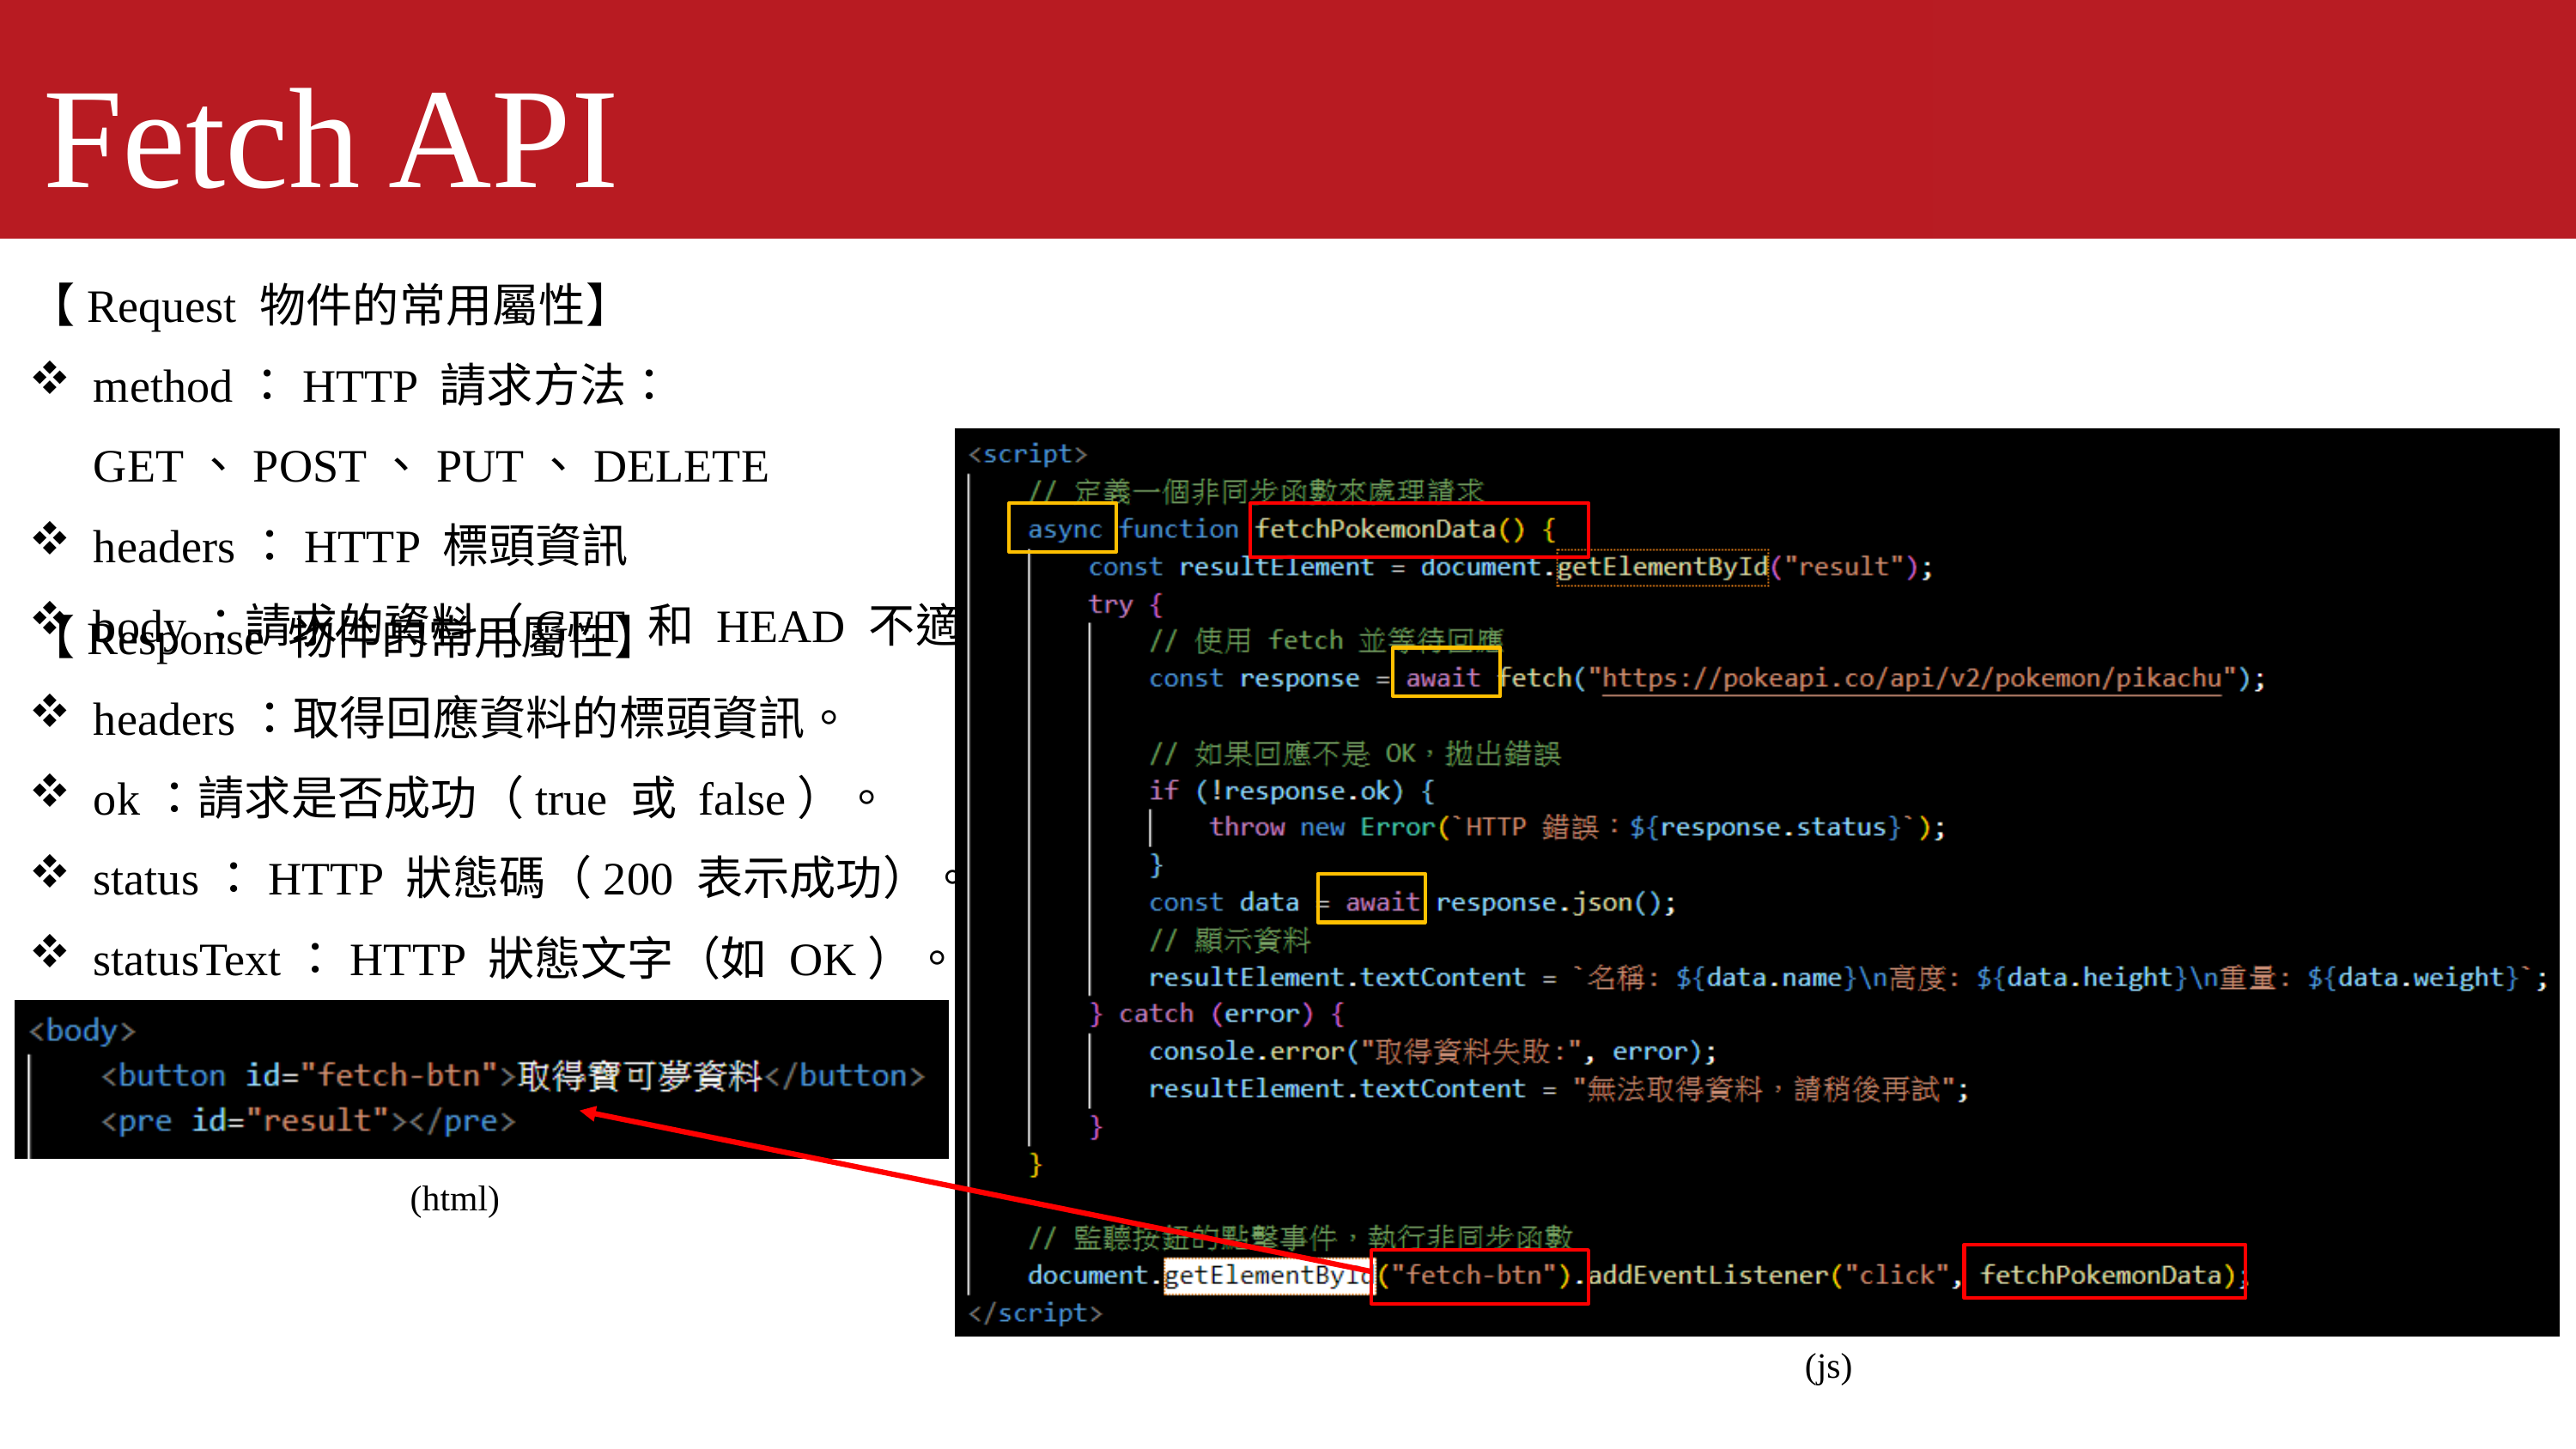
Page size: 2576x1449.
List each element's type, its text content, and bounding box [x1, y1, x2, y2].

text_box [579, 1110, 1372, 1272]
picture [955, 428, 2560, 1337]
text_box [0, 0, 2576, 239]
picture [15, 999, 949, 1159]
text_box (html) [364, 1168, 545, 1225]
text_box (js) [1738, 1343, 1919, 1392]
text_box 【Response 物件的常用屬性】 headers：取得回應資料的標頭資訊。 ok：請求是否成功（true 或 false）。 status：HTTP 狀態碼（200 表示成功）。 statusText：HTTP 狀態文字（如 OK）。 [28, 584, 950, 985]
text_box 【Request 物件的常用屬性】 method：HTTP 請求方法：GET、POST、PUT、DELETE headers：HTTP 標頭資訊 body：請求的資料（GET 和 HEAD 不適用） [28, 251, 1256, 584]
